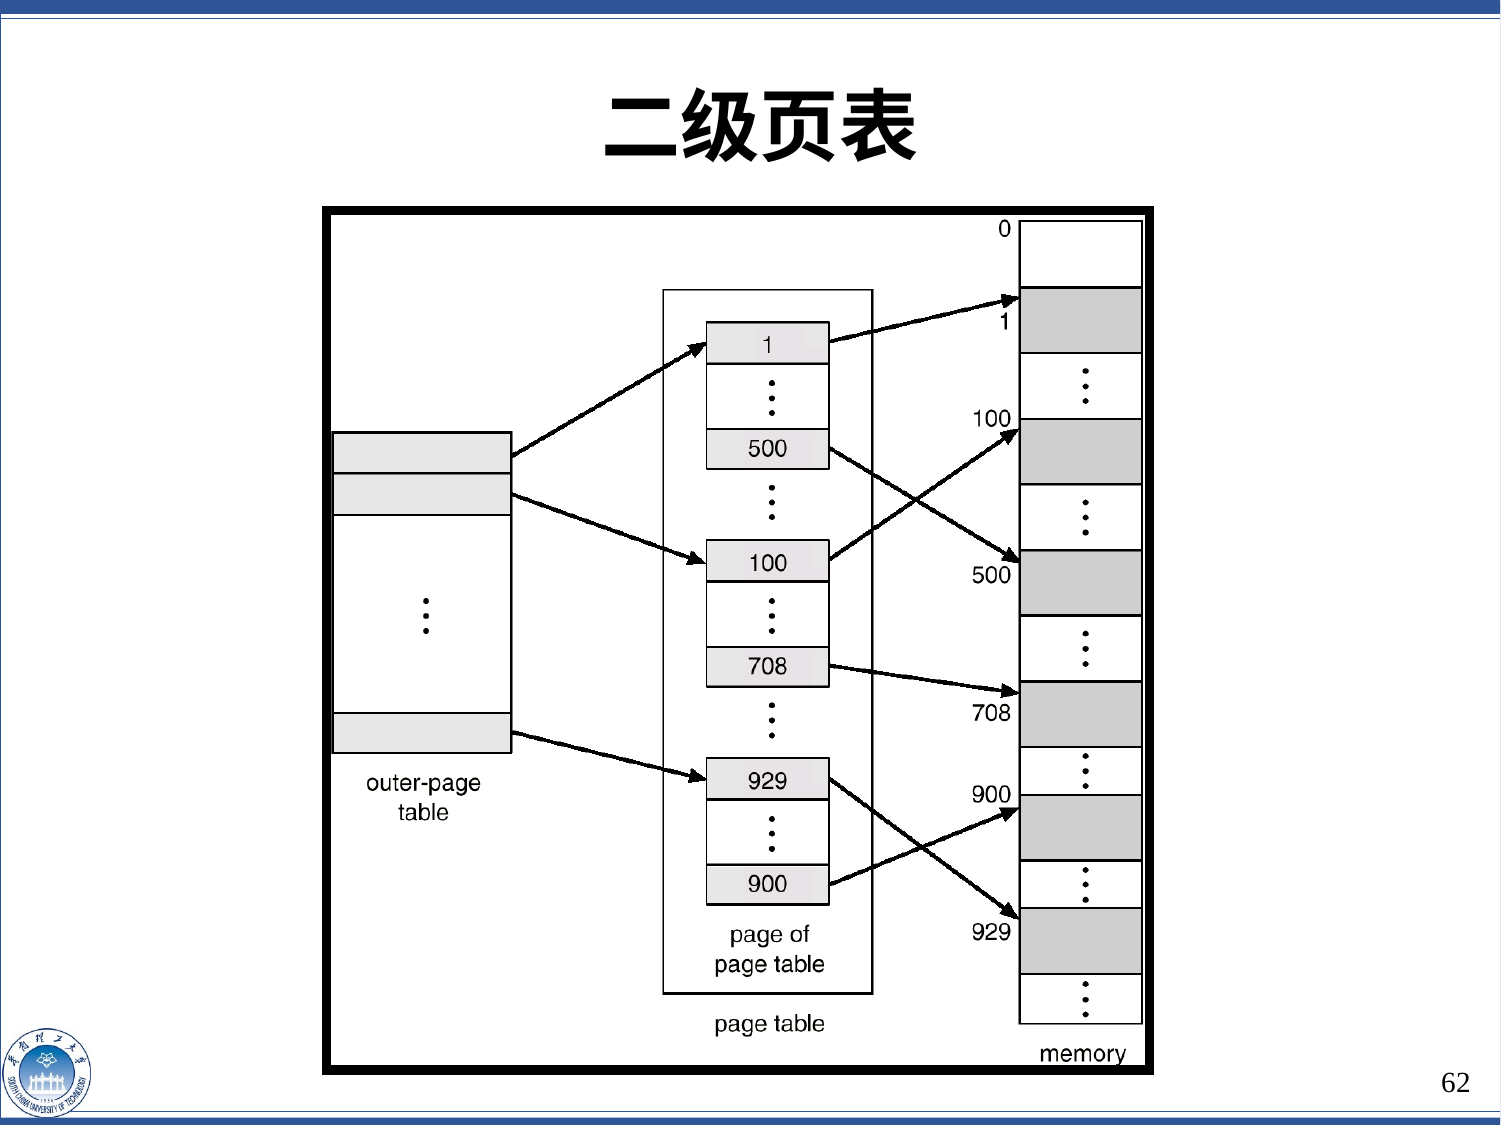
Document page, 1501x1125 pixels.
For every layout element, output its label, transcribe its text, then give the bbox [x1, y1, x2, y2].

title 二级页表 [113, 21, 1407, 239]
picture [331, 215, 1145, 1066]
text_box 62 [1416, 1056, 1486, 1123]
picture [2, 1028, 91, 1117]
